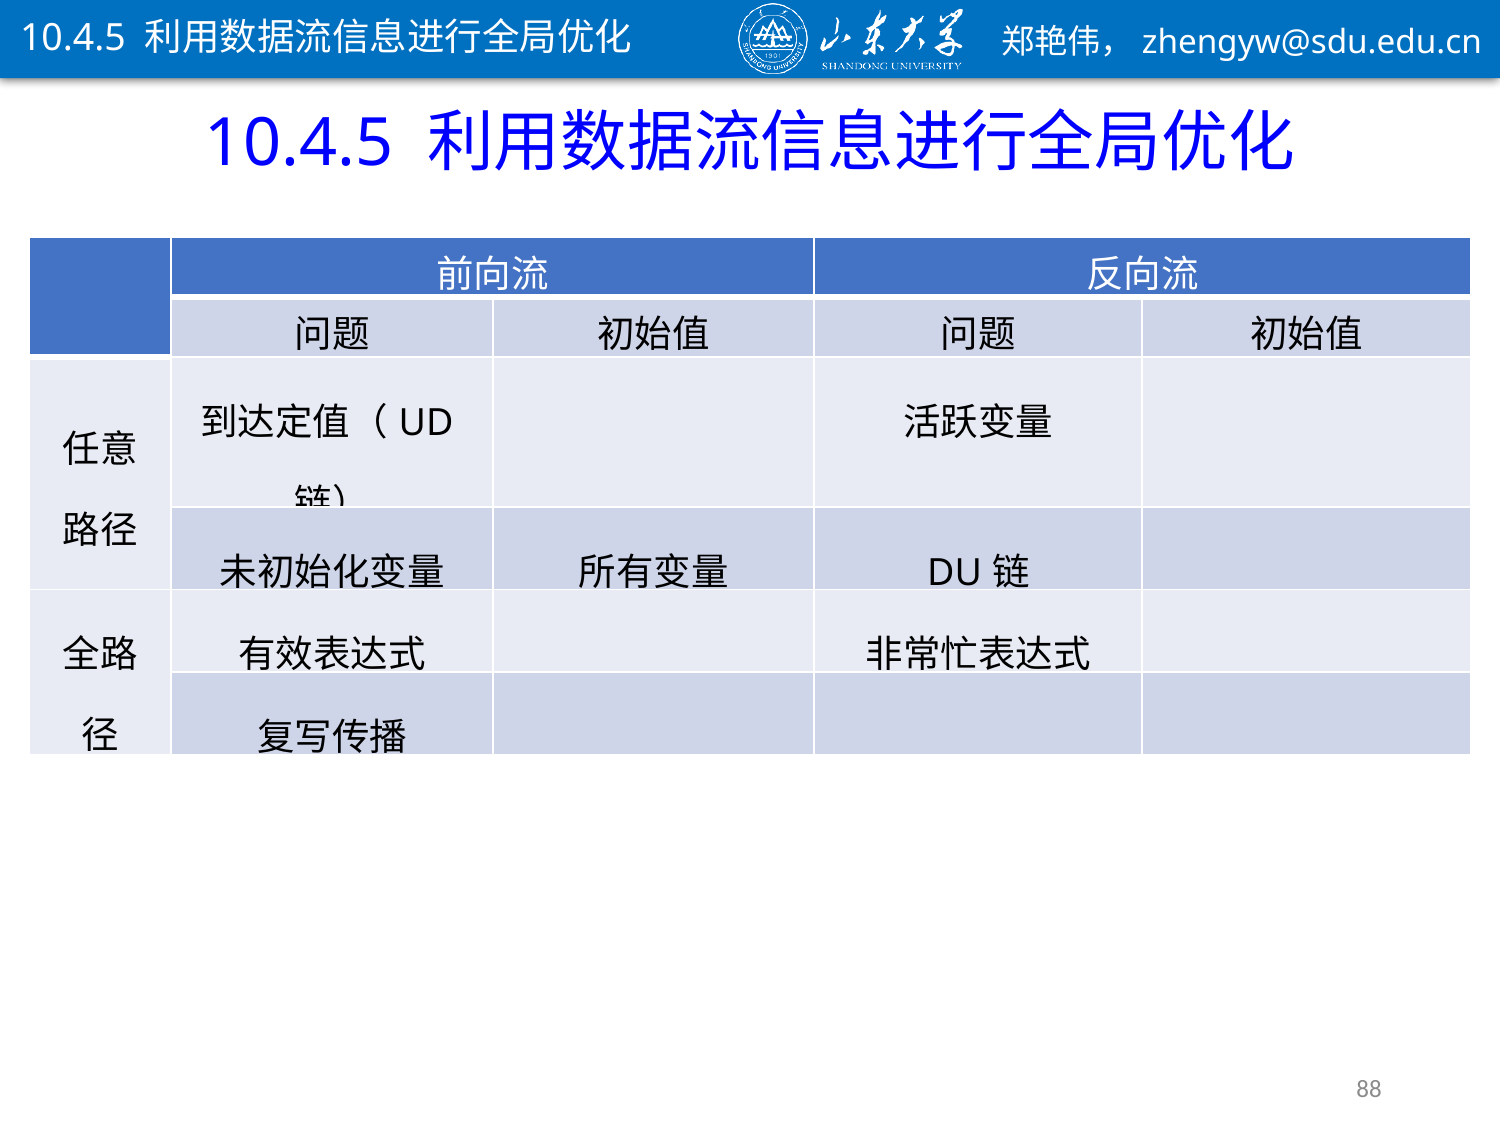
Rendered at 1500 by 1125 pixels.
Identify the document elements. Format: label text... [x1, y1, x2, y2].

slide_number 88 [1059, 1057, 1397, 1118]
text_box 10.4.5 利用数据流信息进行全局优化 [5, 5, 648, 66]
picture [738, 3, 963, 74]
text_box 10.4.5 利用数据流信息进行全局优化 [0, 91, 1500, 187]
